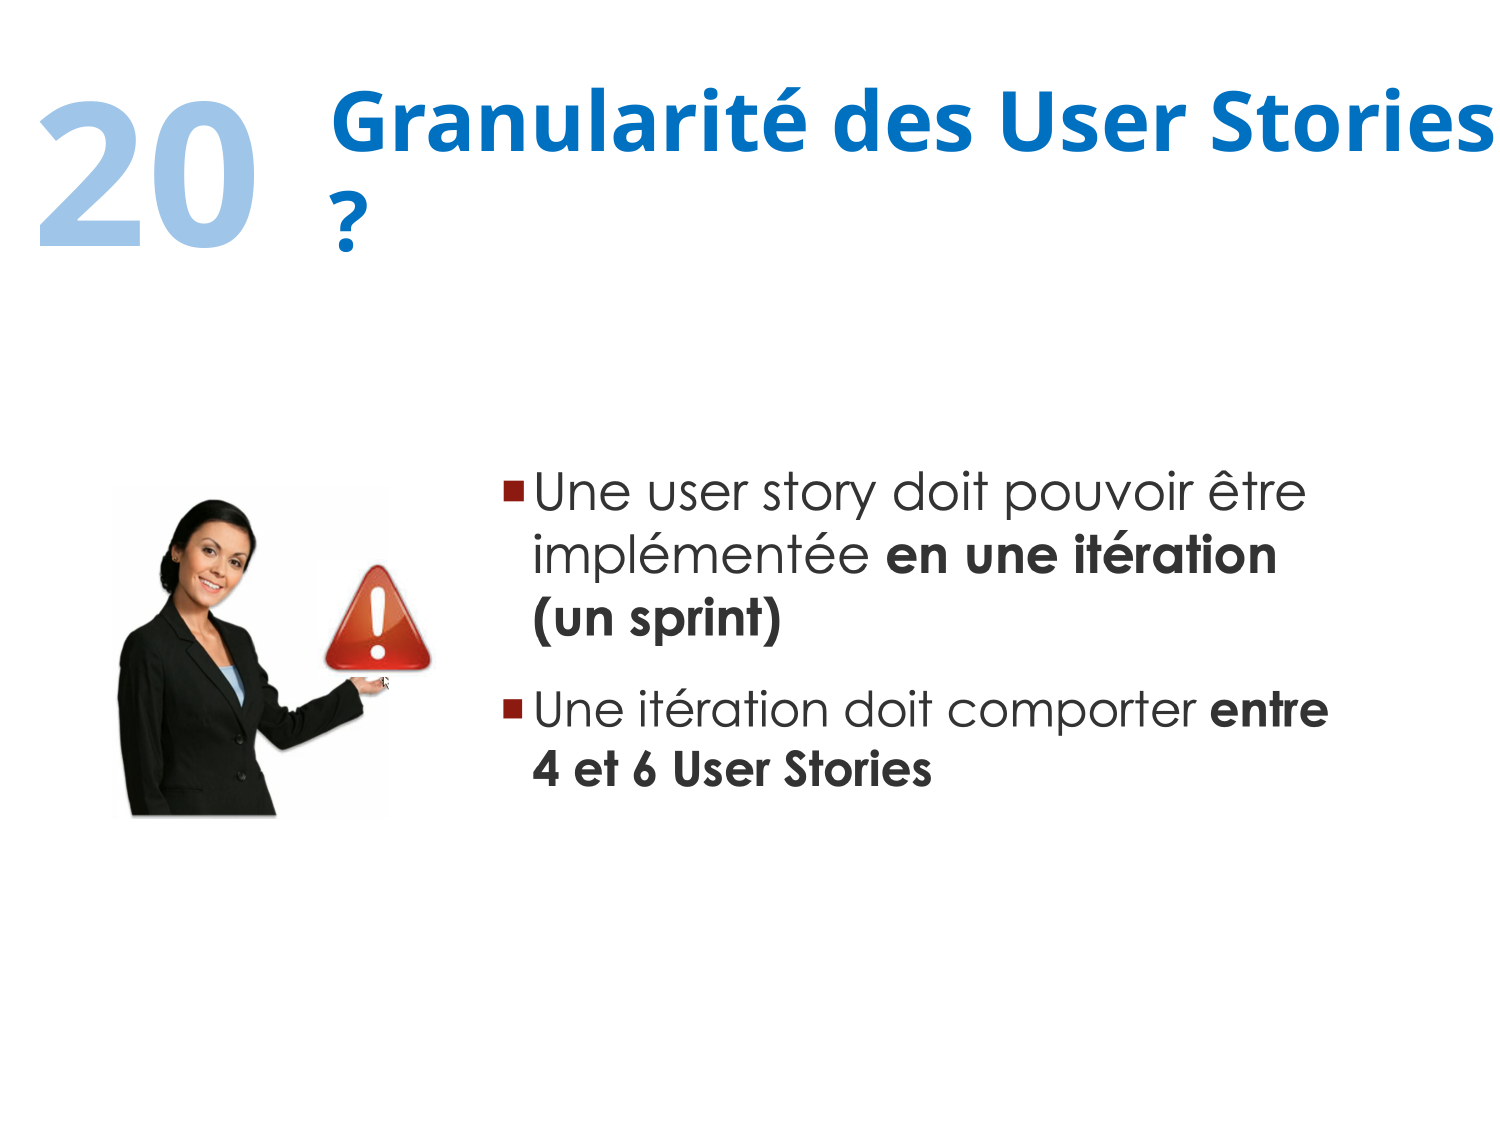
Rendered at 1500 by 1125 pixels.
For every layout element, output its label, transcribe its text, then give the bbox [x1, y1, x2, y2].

slide_number 20 [17, 31, 315, 306]
text_box Granularité des User Stories ? [314, 60, 1500, 276]
picture [112, 359, 1388, 918]
